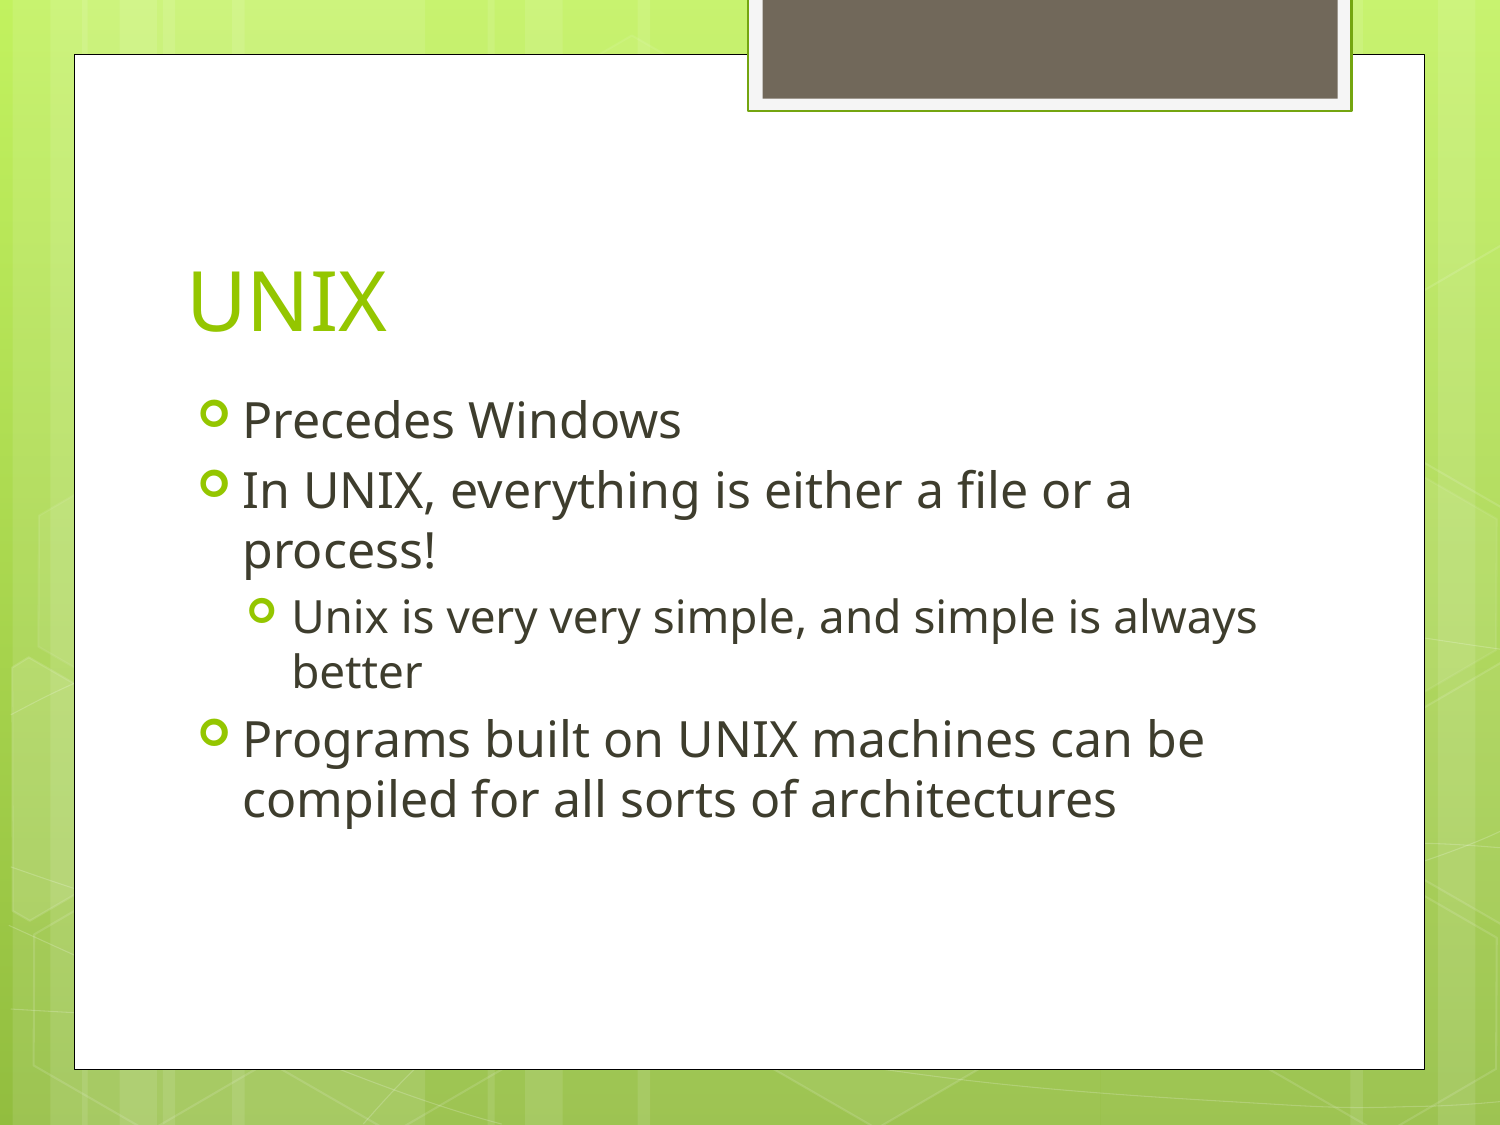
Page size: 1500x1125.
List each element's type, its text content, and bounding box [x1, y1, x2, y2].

title UNIX [171, 168, 1324, 357]
list Precedes Windows In UNIX, everything is either a file or a process! Unix is very very simple, and simple is always better Programs built on UNIX machines can be compiled for all sorts of architectures [171, 381, 1283, 957]
